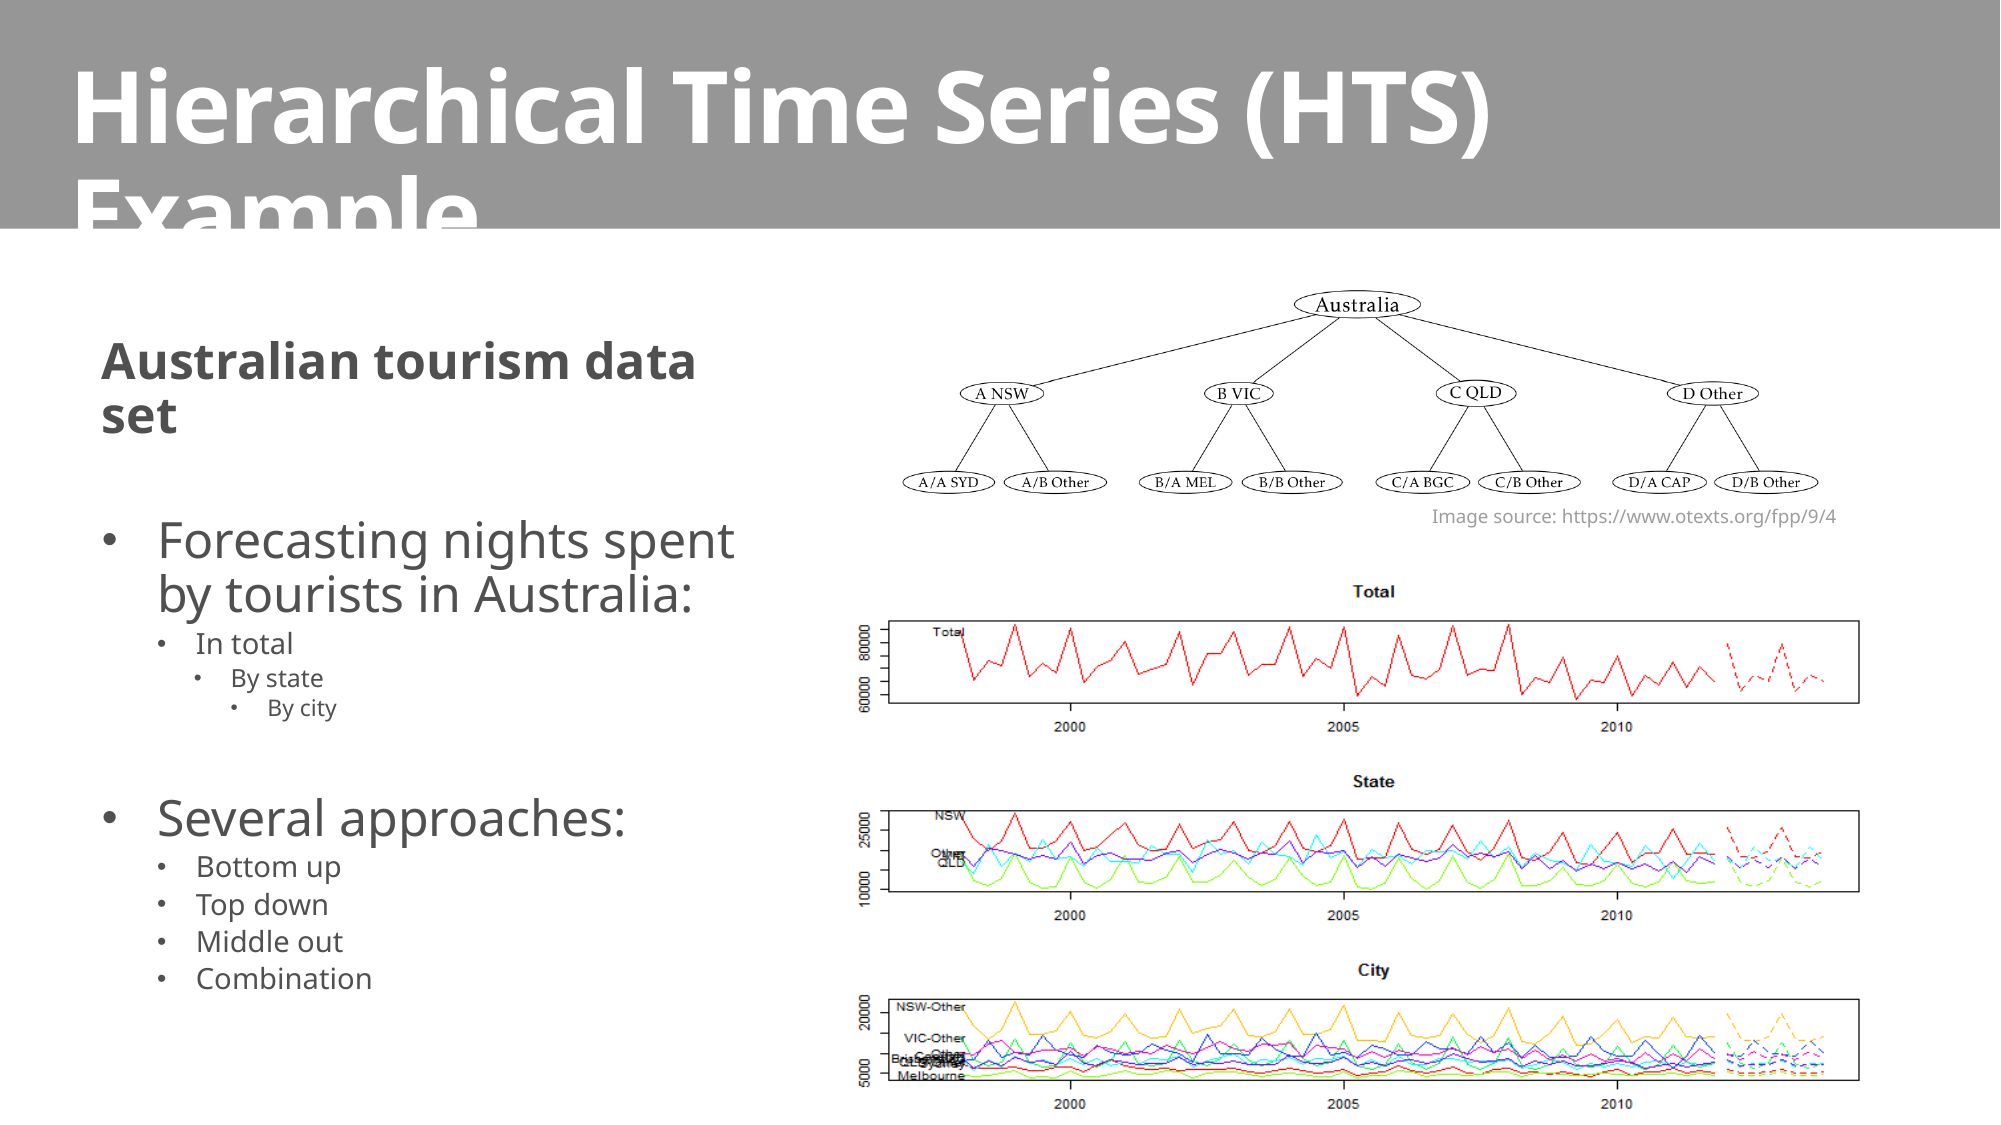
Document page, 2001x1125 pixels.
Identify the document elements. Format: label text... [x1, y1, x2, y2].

text_box Image source: https://www.otexts.org/fpp/9/4 [1417, 497, 1851, 535]
picture [822, 559, 1893, 1125]
picture [889, 259, 1829, 504]
list Australian tourism data set Forecasting nights spent by tourists in Australia: In total By state By city Several approaches: Bottom up Top down Middle out Combination [71, 312, 787, 1010]
text_box [0, 0, 2000, 229]
title Hierarchical Time Series (HTS) Example [45, 42, 1771, 261]
